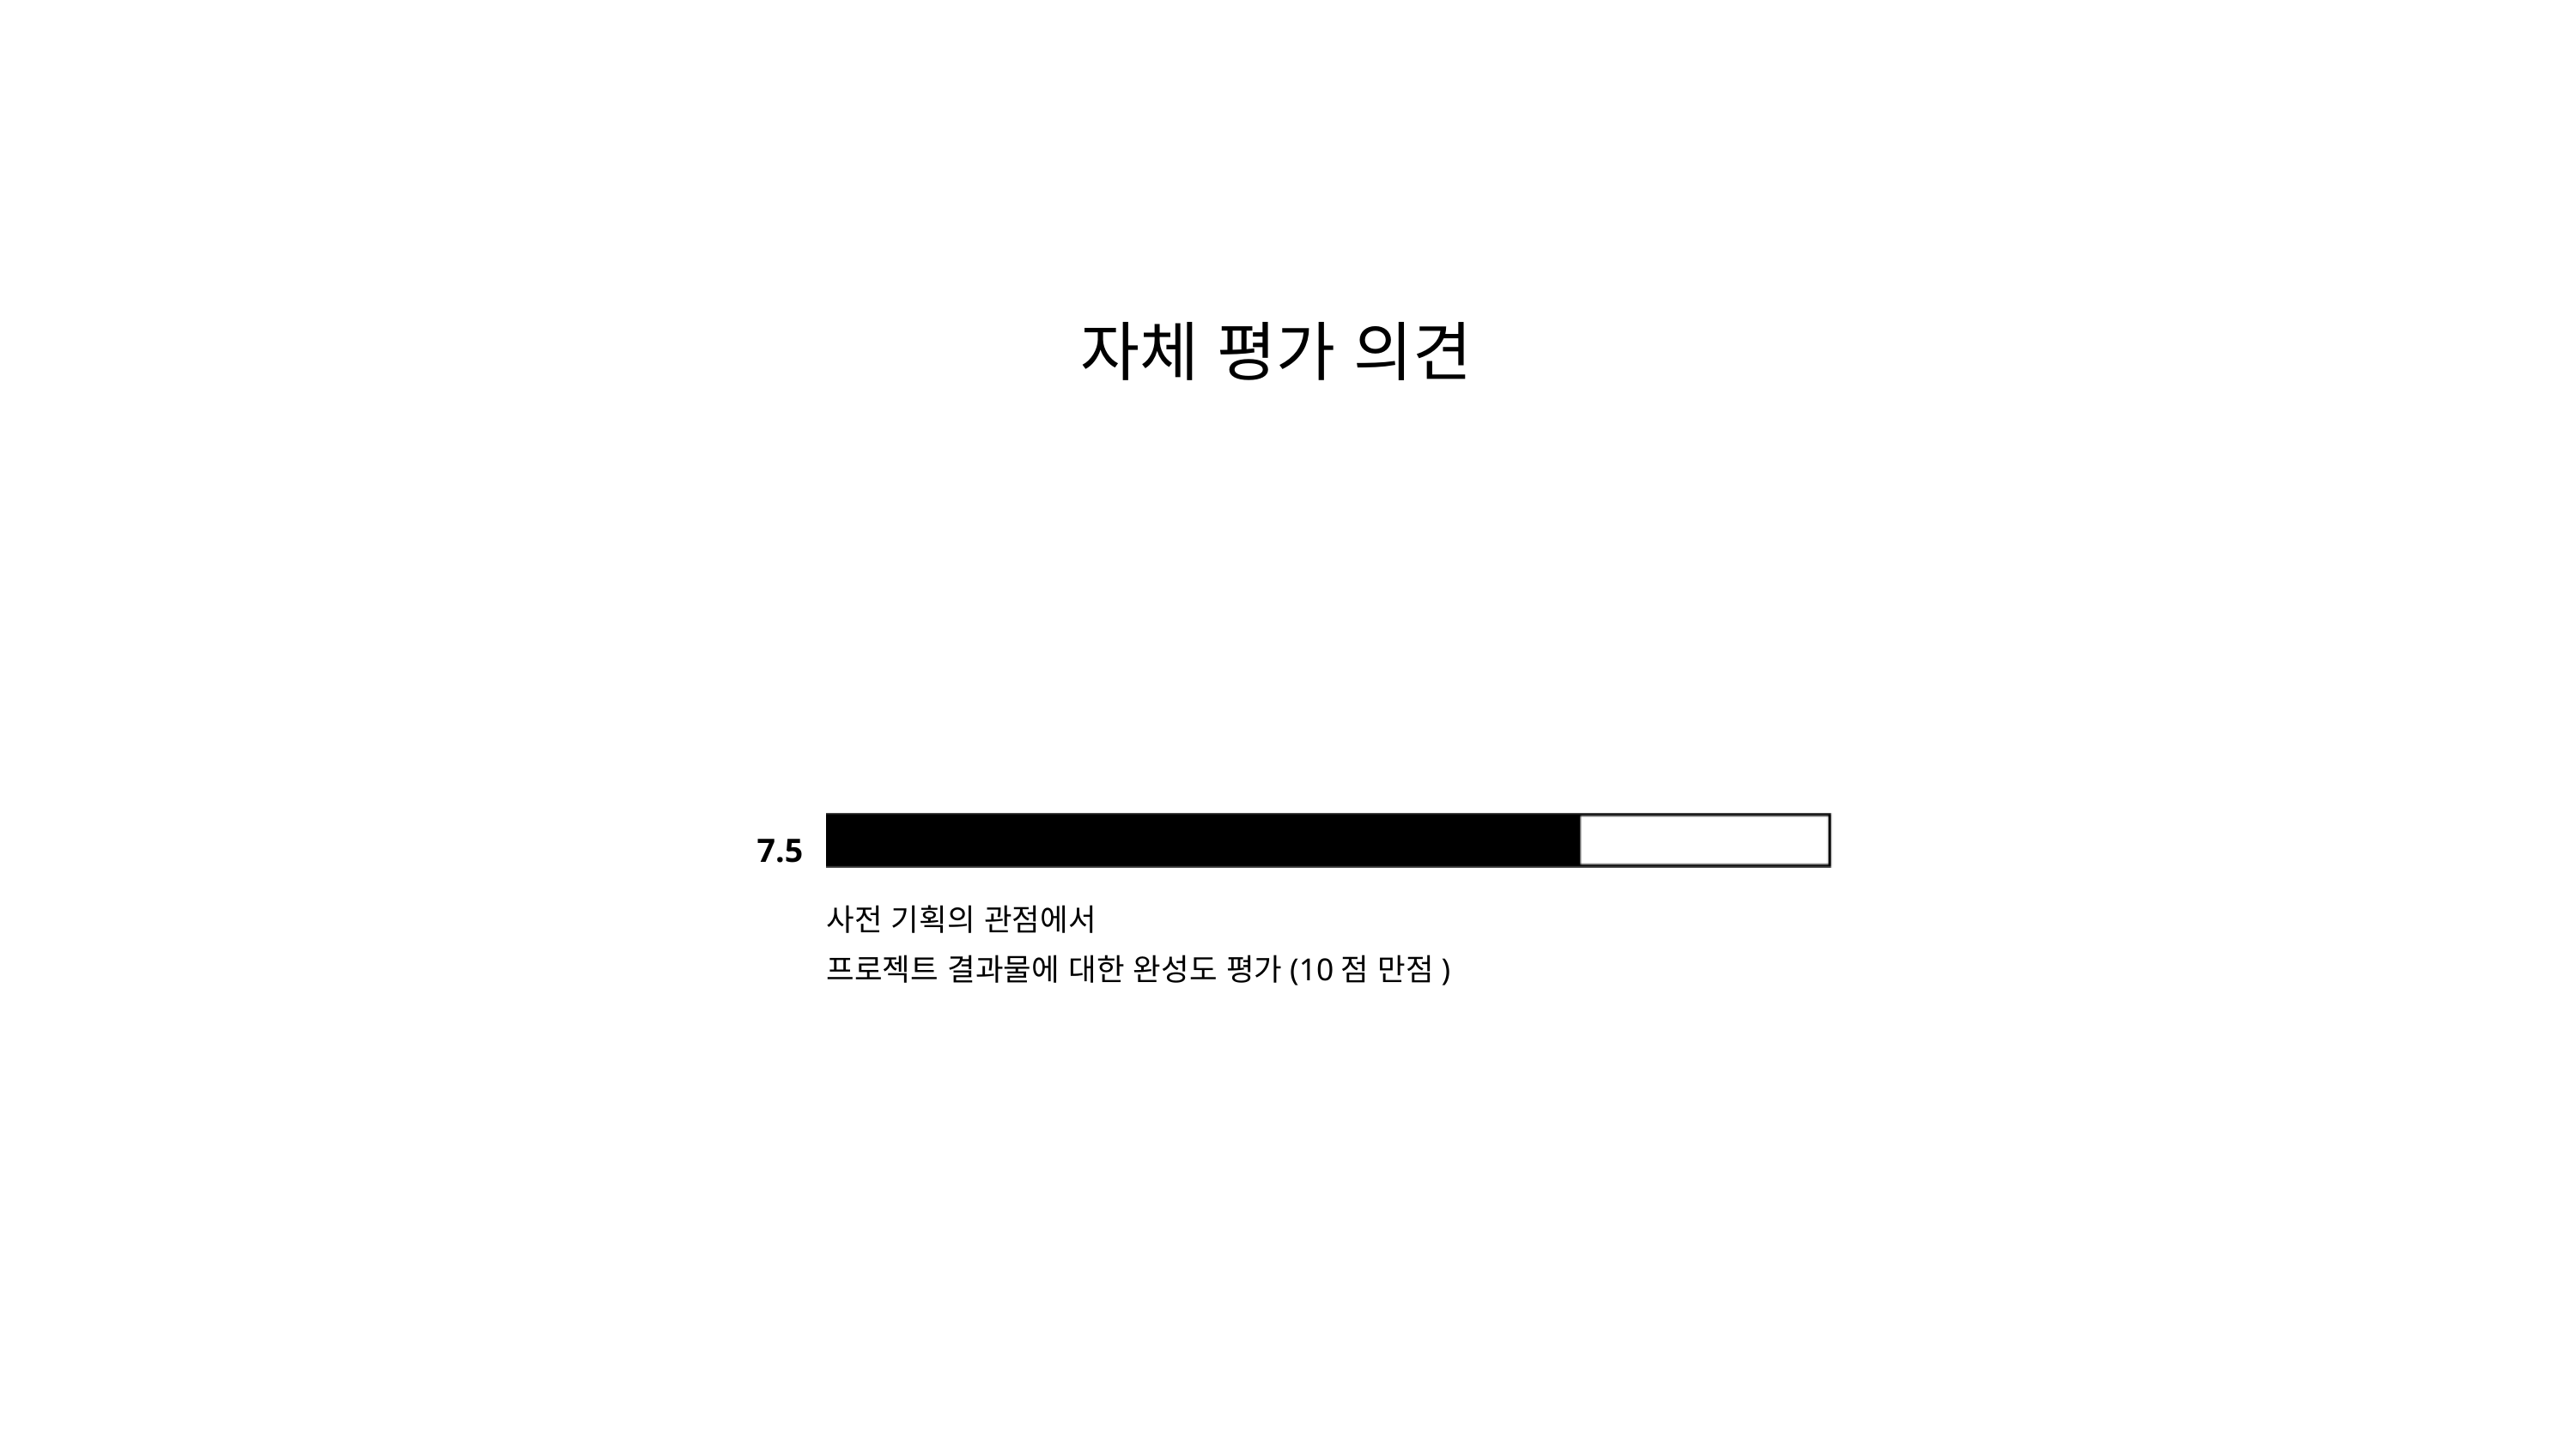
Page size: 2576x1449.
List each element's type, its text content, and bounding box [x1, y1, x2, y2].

text_box 7.5 [742, 819, 804, 866]
picture [826, 813, 2494, 868]
text_box 자체 평가 의견 [1080, 294, 1509, 386]
text_box 사전 기획의 관점에서 프로젝트 결과물에 대한 완성도 평가(10점 만점) [826, 890, 1771, 984]
